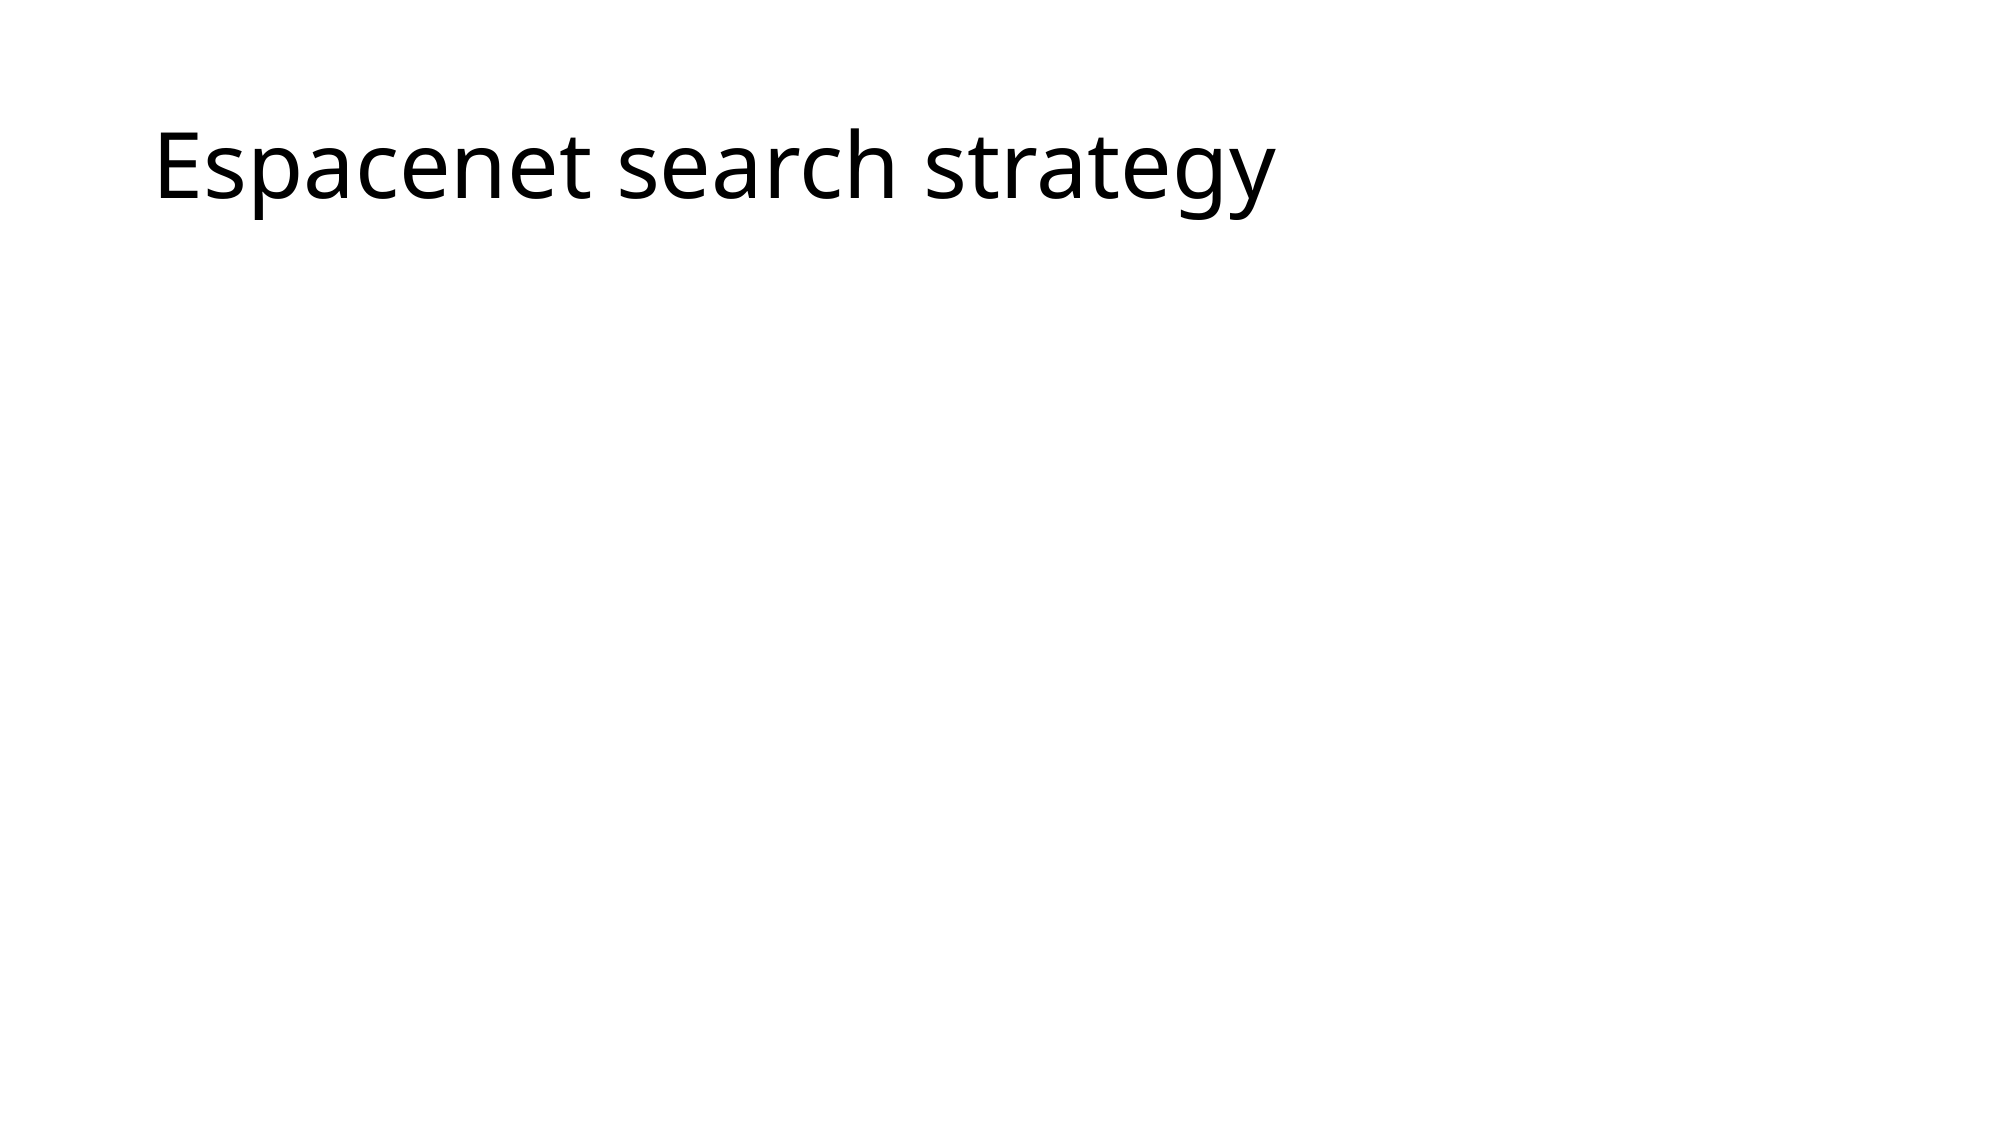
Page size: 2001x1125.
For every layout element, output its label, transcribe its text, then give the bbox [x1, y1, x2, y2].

title Espacenet search strategy [137, 59, 1863, 278]
